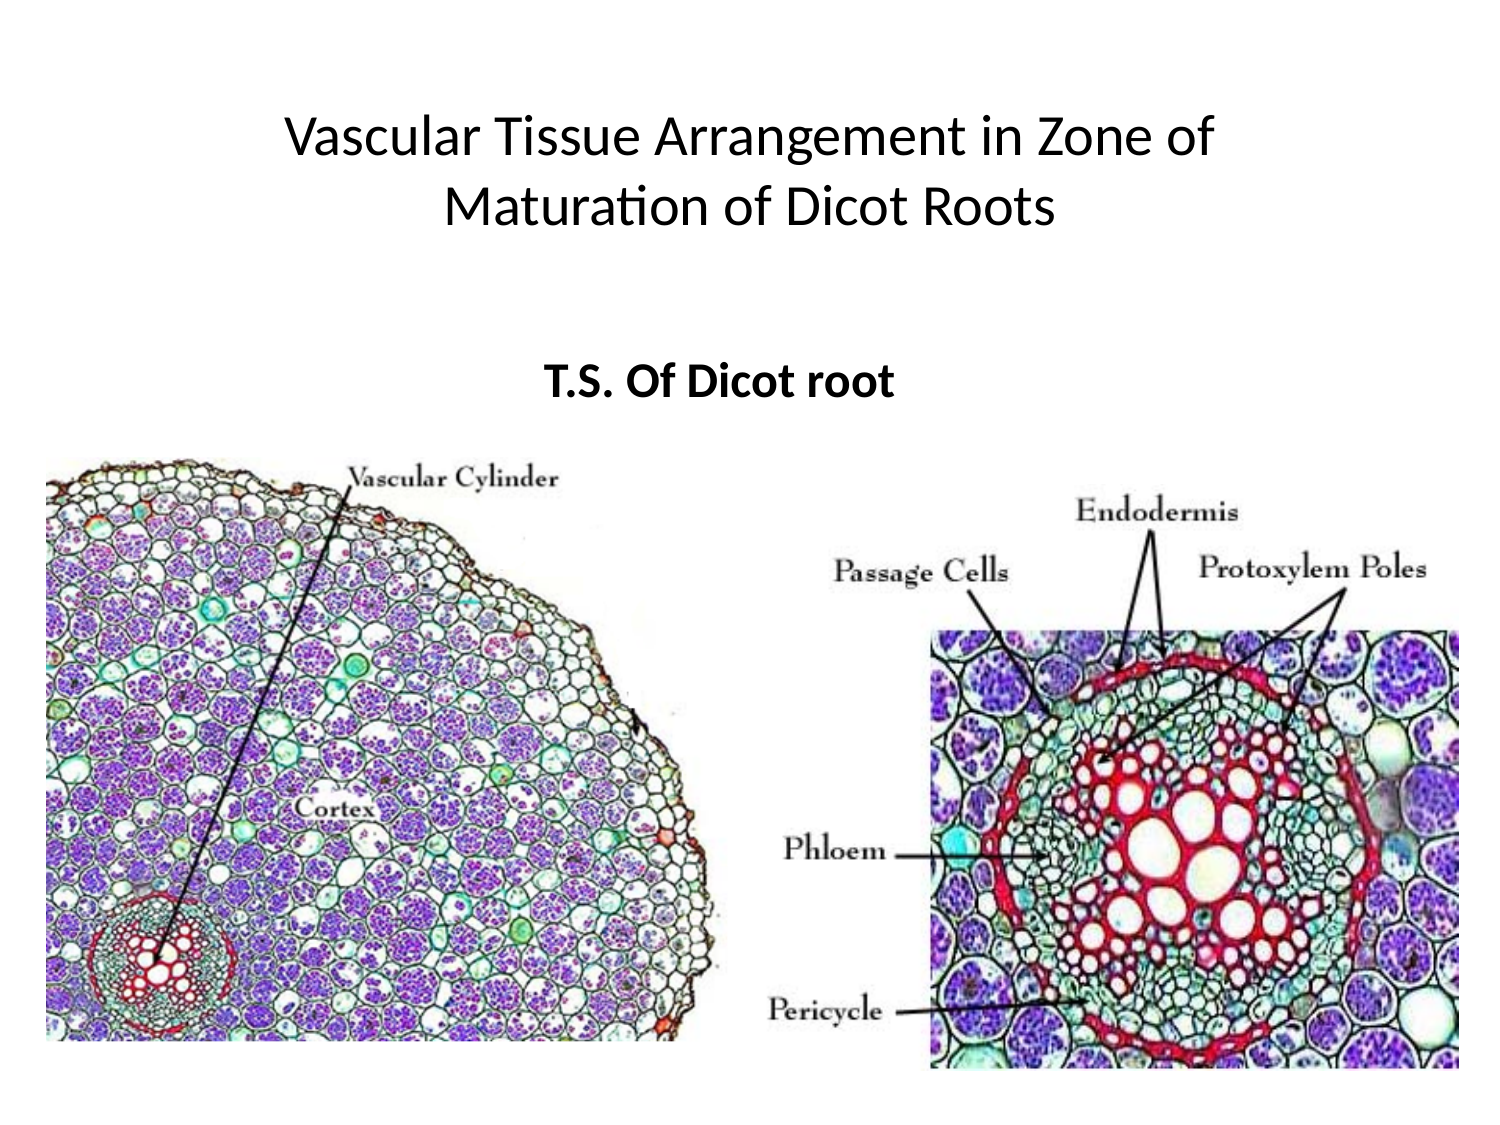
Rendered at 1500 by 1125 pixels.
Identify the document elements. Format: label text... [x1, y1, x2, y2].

text_box T.S. Of Dicot root [529, 339, 911, 415]
picture [46, 456, 1459, 1071]
text_box Vascular Tissue Arrangement in Zone of Maturation of Dicot Roots [175, 89, 1325, 245]
